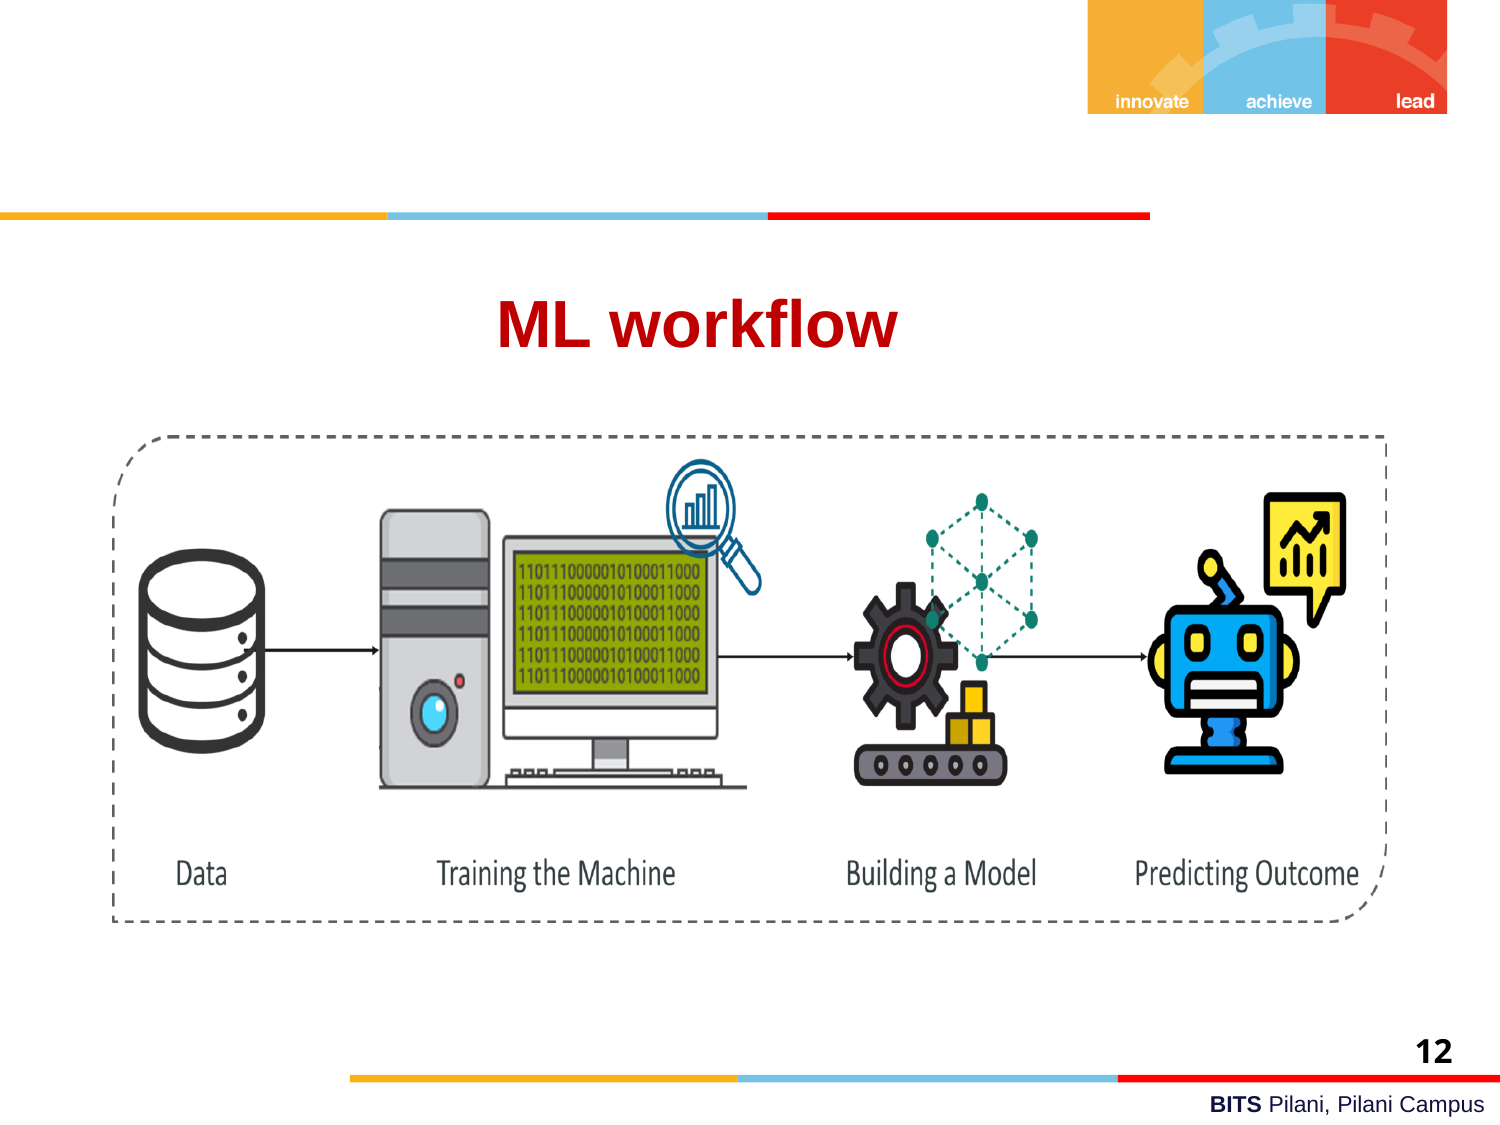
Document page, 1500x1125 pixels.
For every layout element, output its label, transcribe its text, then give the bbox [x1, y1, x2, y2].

slide_number ‹#› [1399, 1023, 1500, 1072]
picture [112, 435, 1388, 924]
title ML workflow [22, 180, 1336, 469]
picture [1087, 0, 1448, 114]
